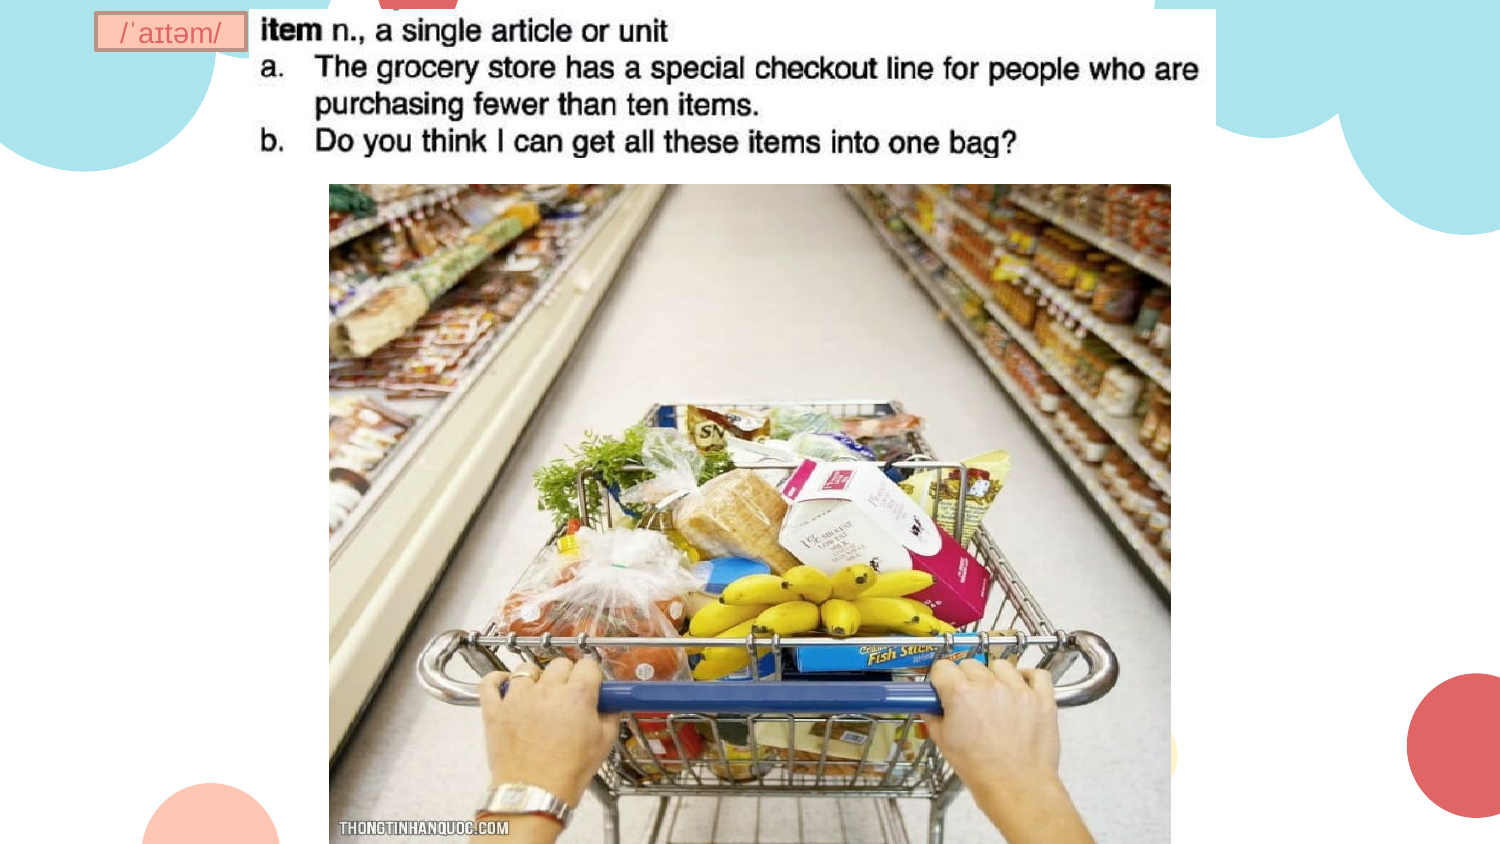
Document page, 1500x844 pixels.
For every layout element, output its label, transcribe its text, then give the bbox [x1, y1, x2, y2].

picture [329, 184, 1171, 844]
text_box /ˈaɪtəm/ [94, 11, 245, 52]
picture [249, 9, 1216, 159]
